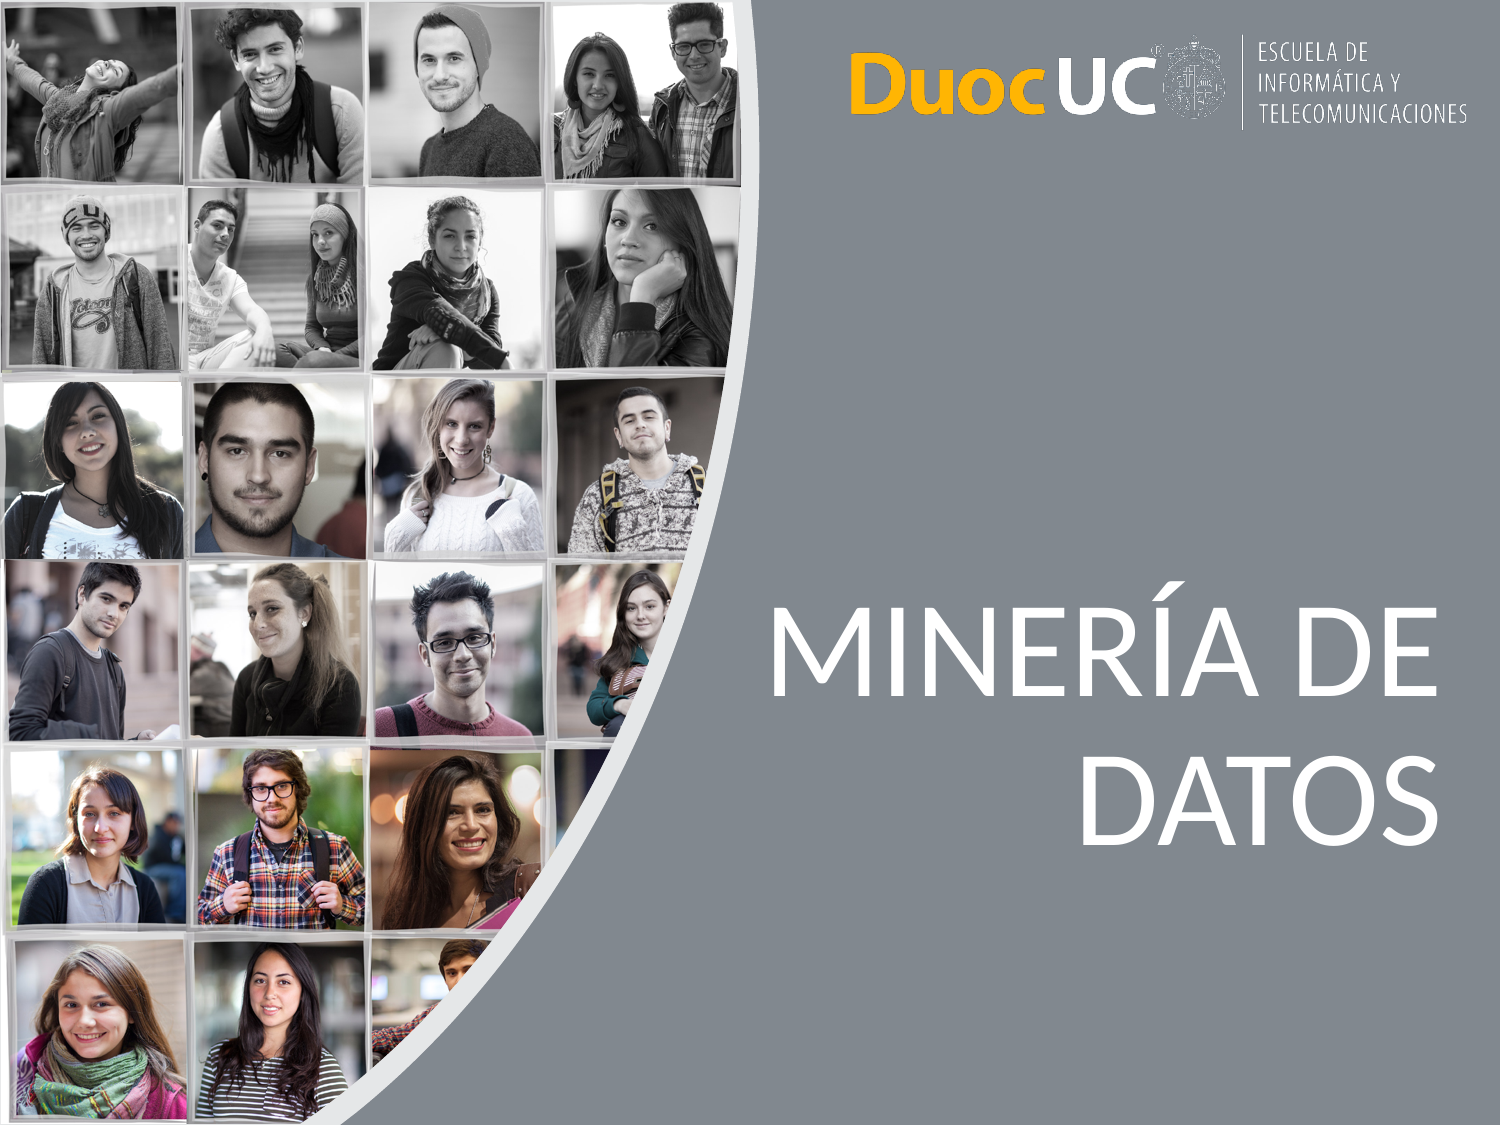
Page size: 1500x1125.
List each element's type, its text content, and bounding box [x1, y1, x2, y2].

picture [0, 1, 742, 1124]
title MINERÍA DE DATOS [655, 408, 1459, 883]
picture [851, 34, 1467, 131]
